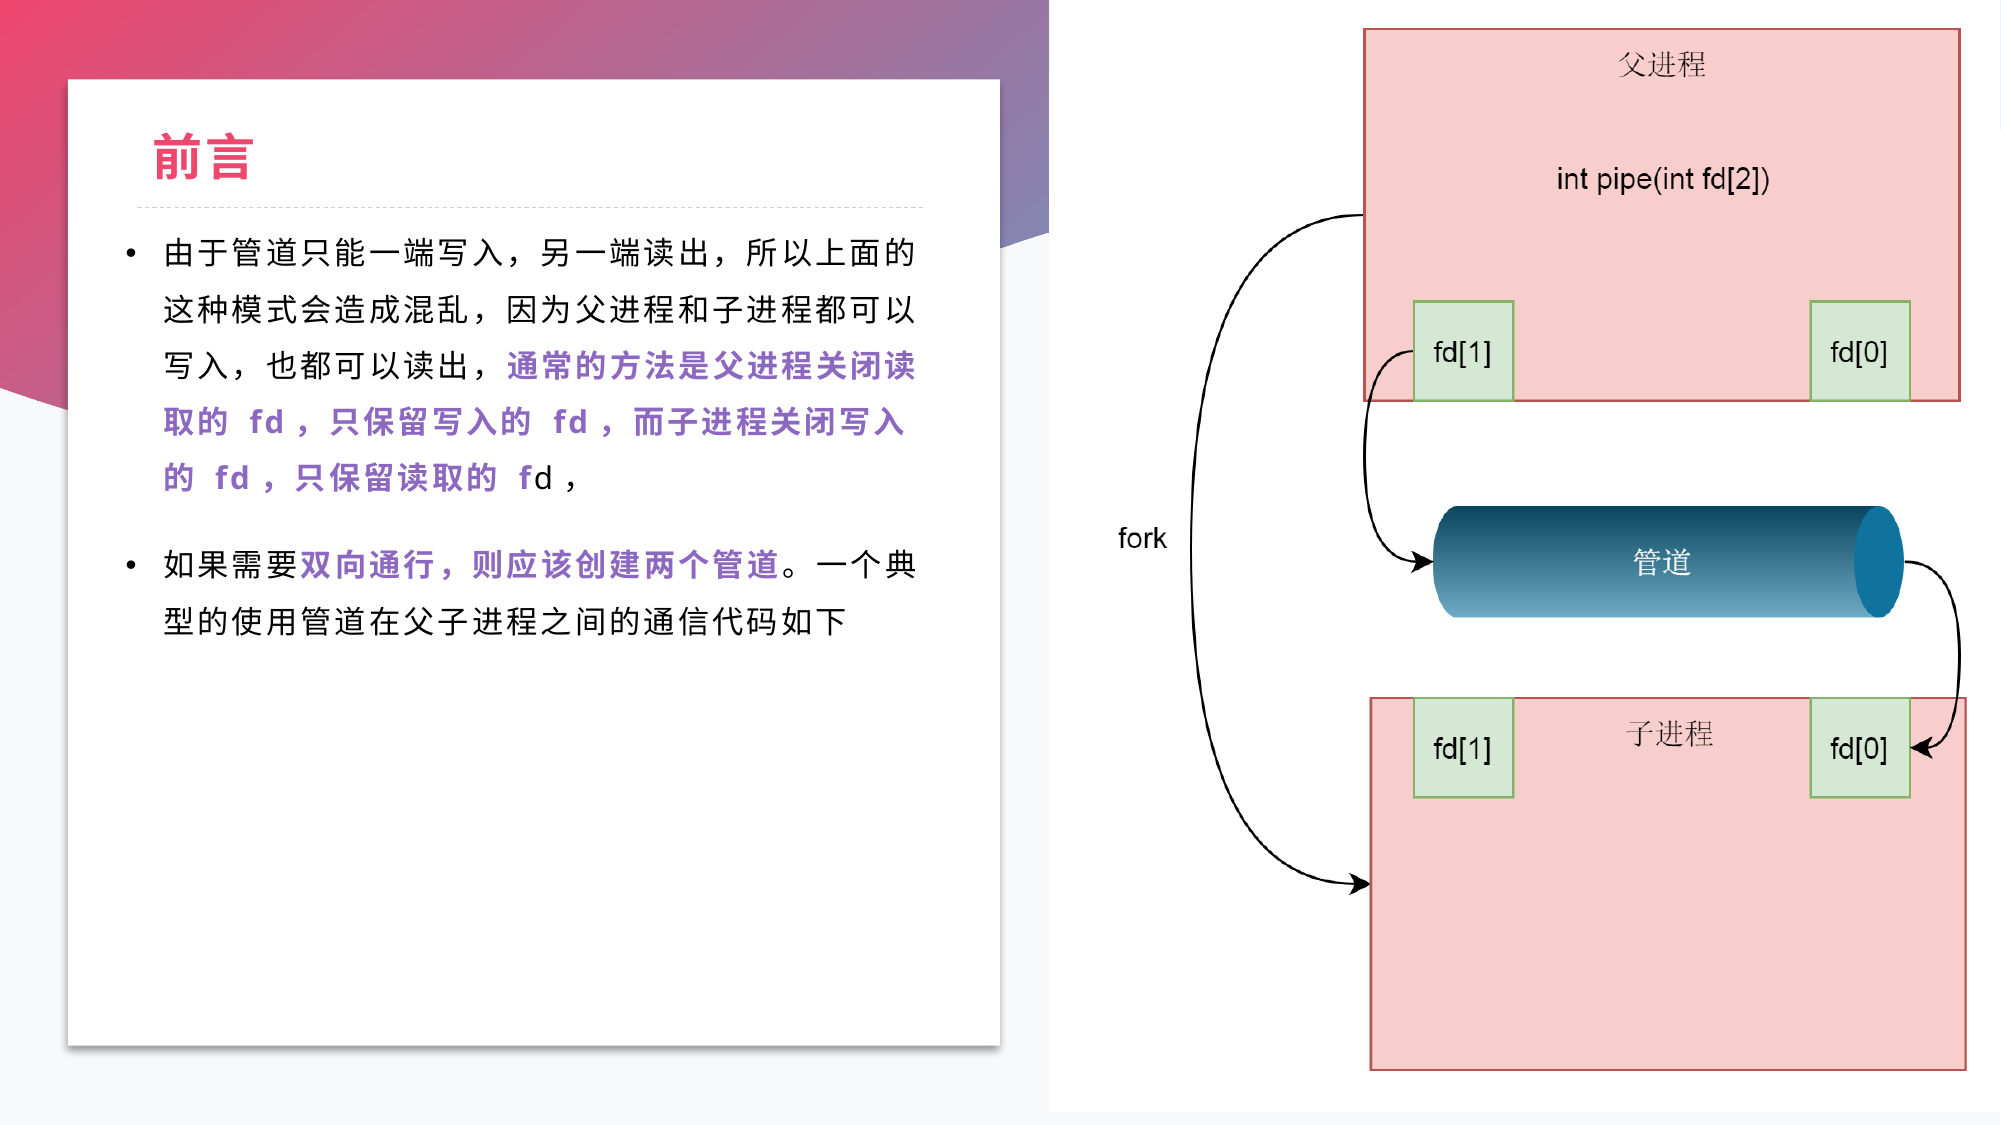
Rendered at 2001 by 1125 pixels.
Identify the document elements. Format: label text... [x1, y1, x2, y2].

title 前言 [137, 111, 924, 208]
picture [1049, 0, 2000, 1112]
list 由于管道只能一端写入，另一端读出，所以上面的这种模式会造成混乱，因为父进程和子进程都可以写入，也都可以读出，通常的方法是父进程关闭读取的 fd，只保留写入的 fd，而子进程关闭写入的 fd，只保留读取的 fd， 如果需要双向通行，则应该创建两个管道。一个典型的使用管道在父子进程之间的通信代码如下 [110, 207, 951, 1014]
